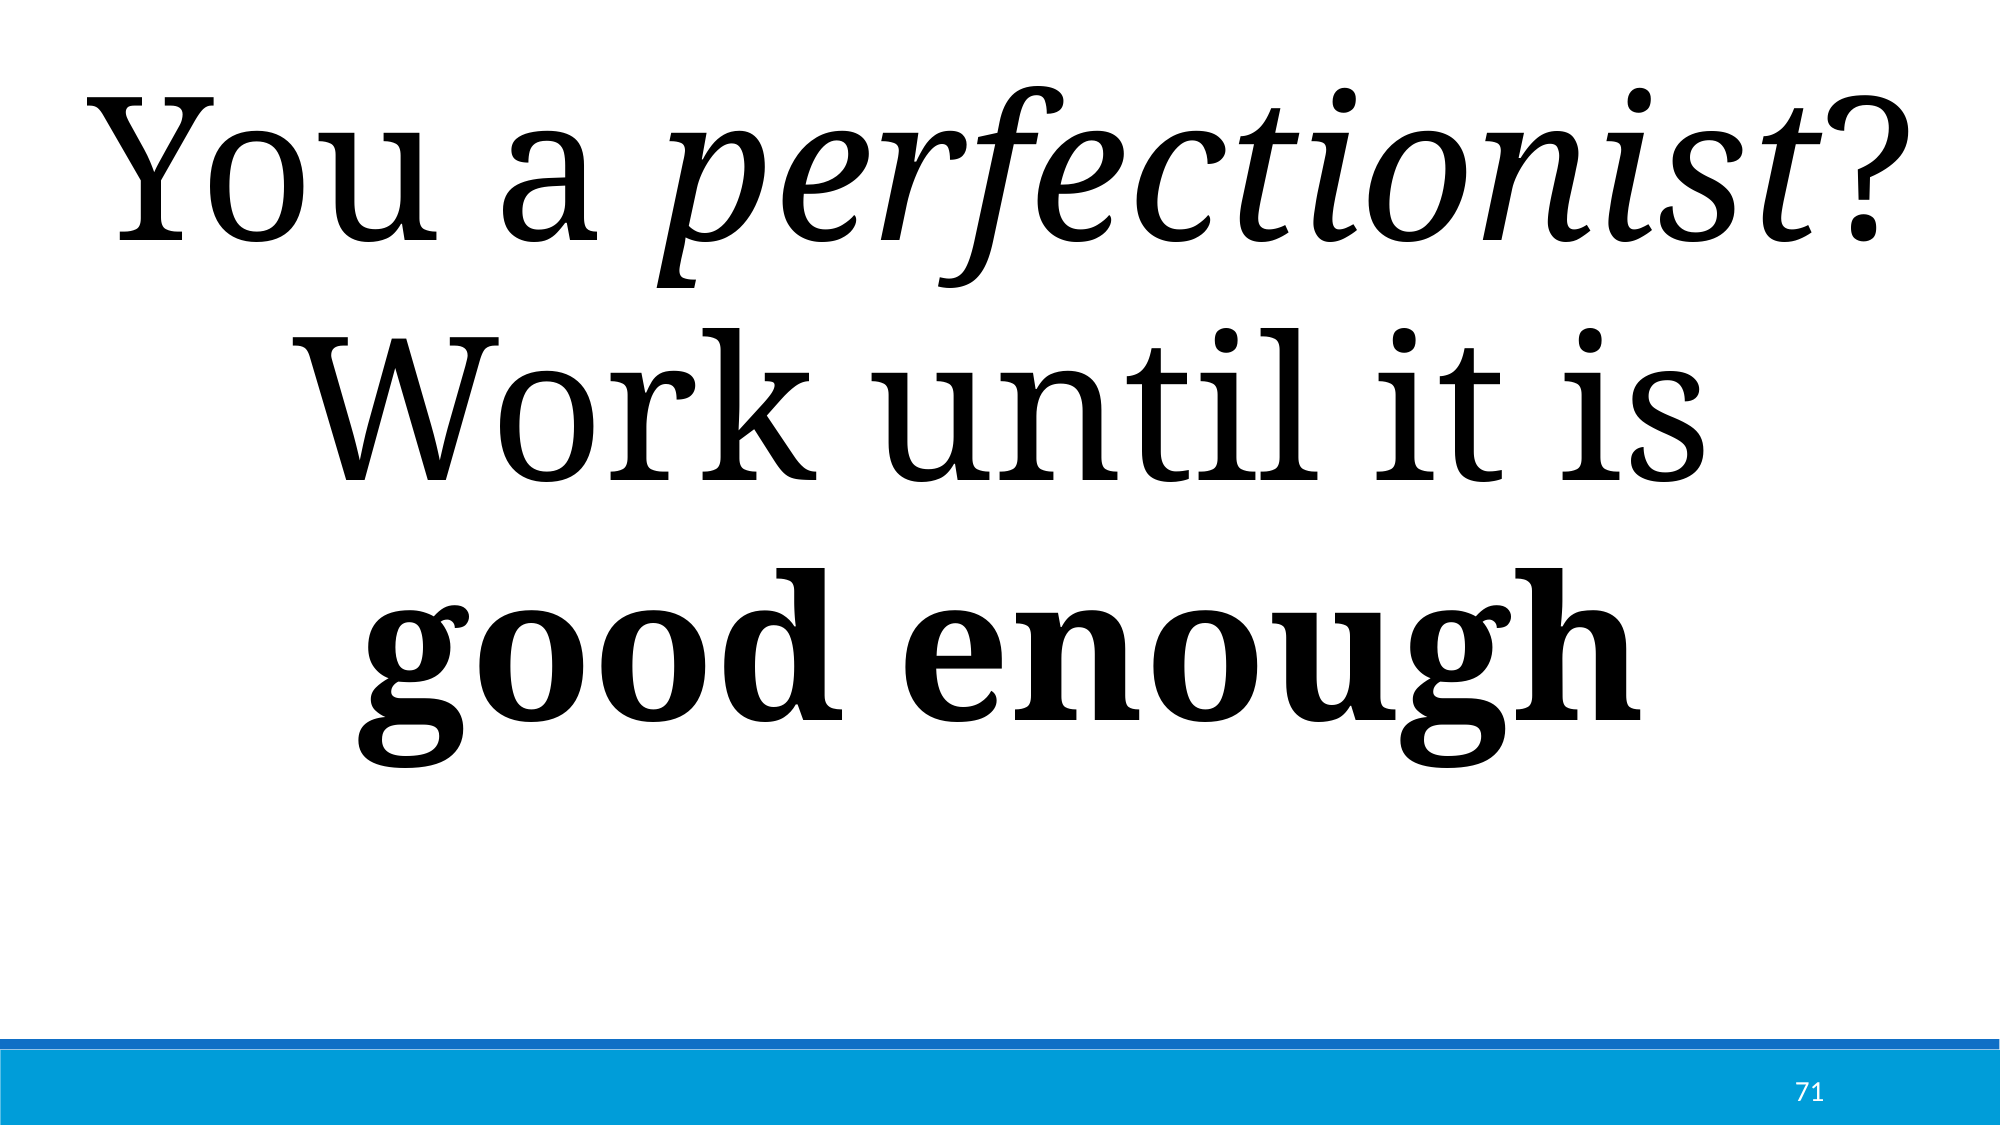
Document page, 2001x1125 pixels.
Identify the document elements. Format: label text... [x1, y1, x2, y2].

text_box You a perfectionist? Work until it is good enough [63, 33, 1942, 768]
slide_number 71 [1624, 1059, 1840, 1120]
